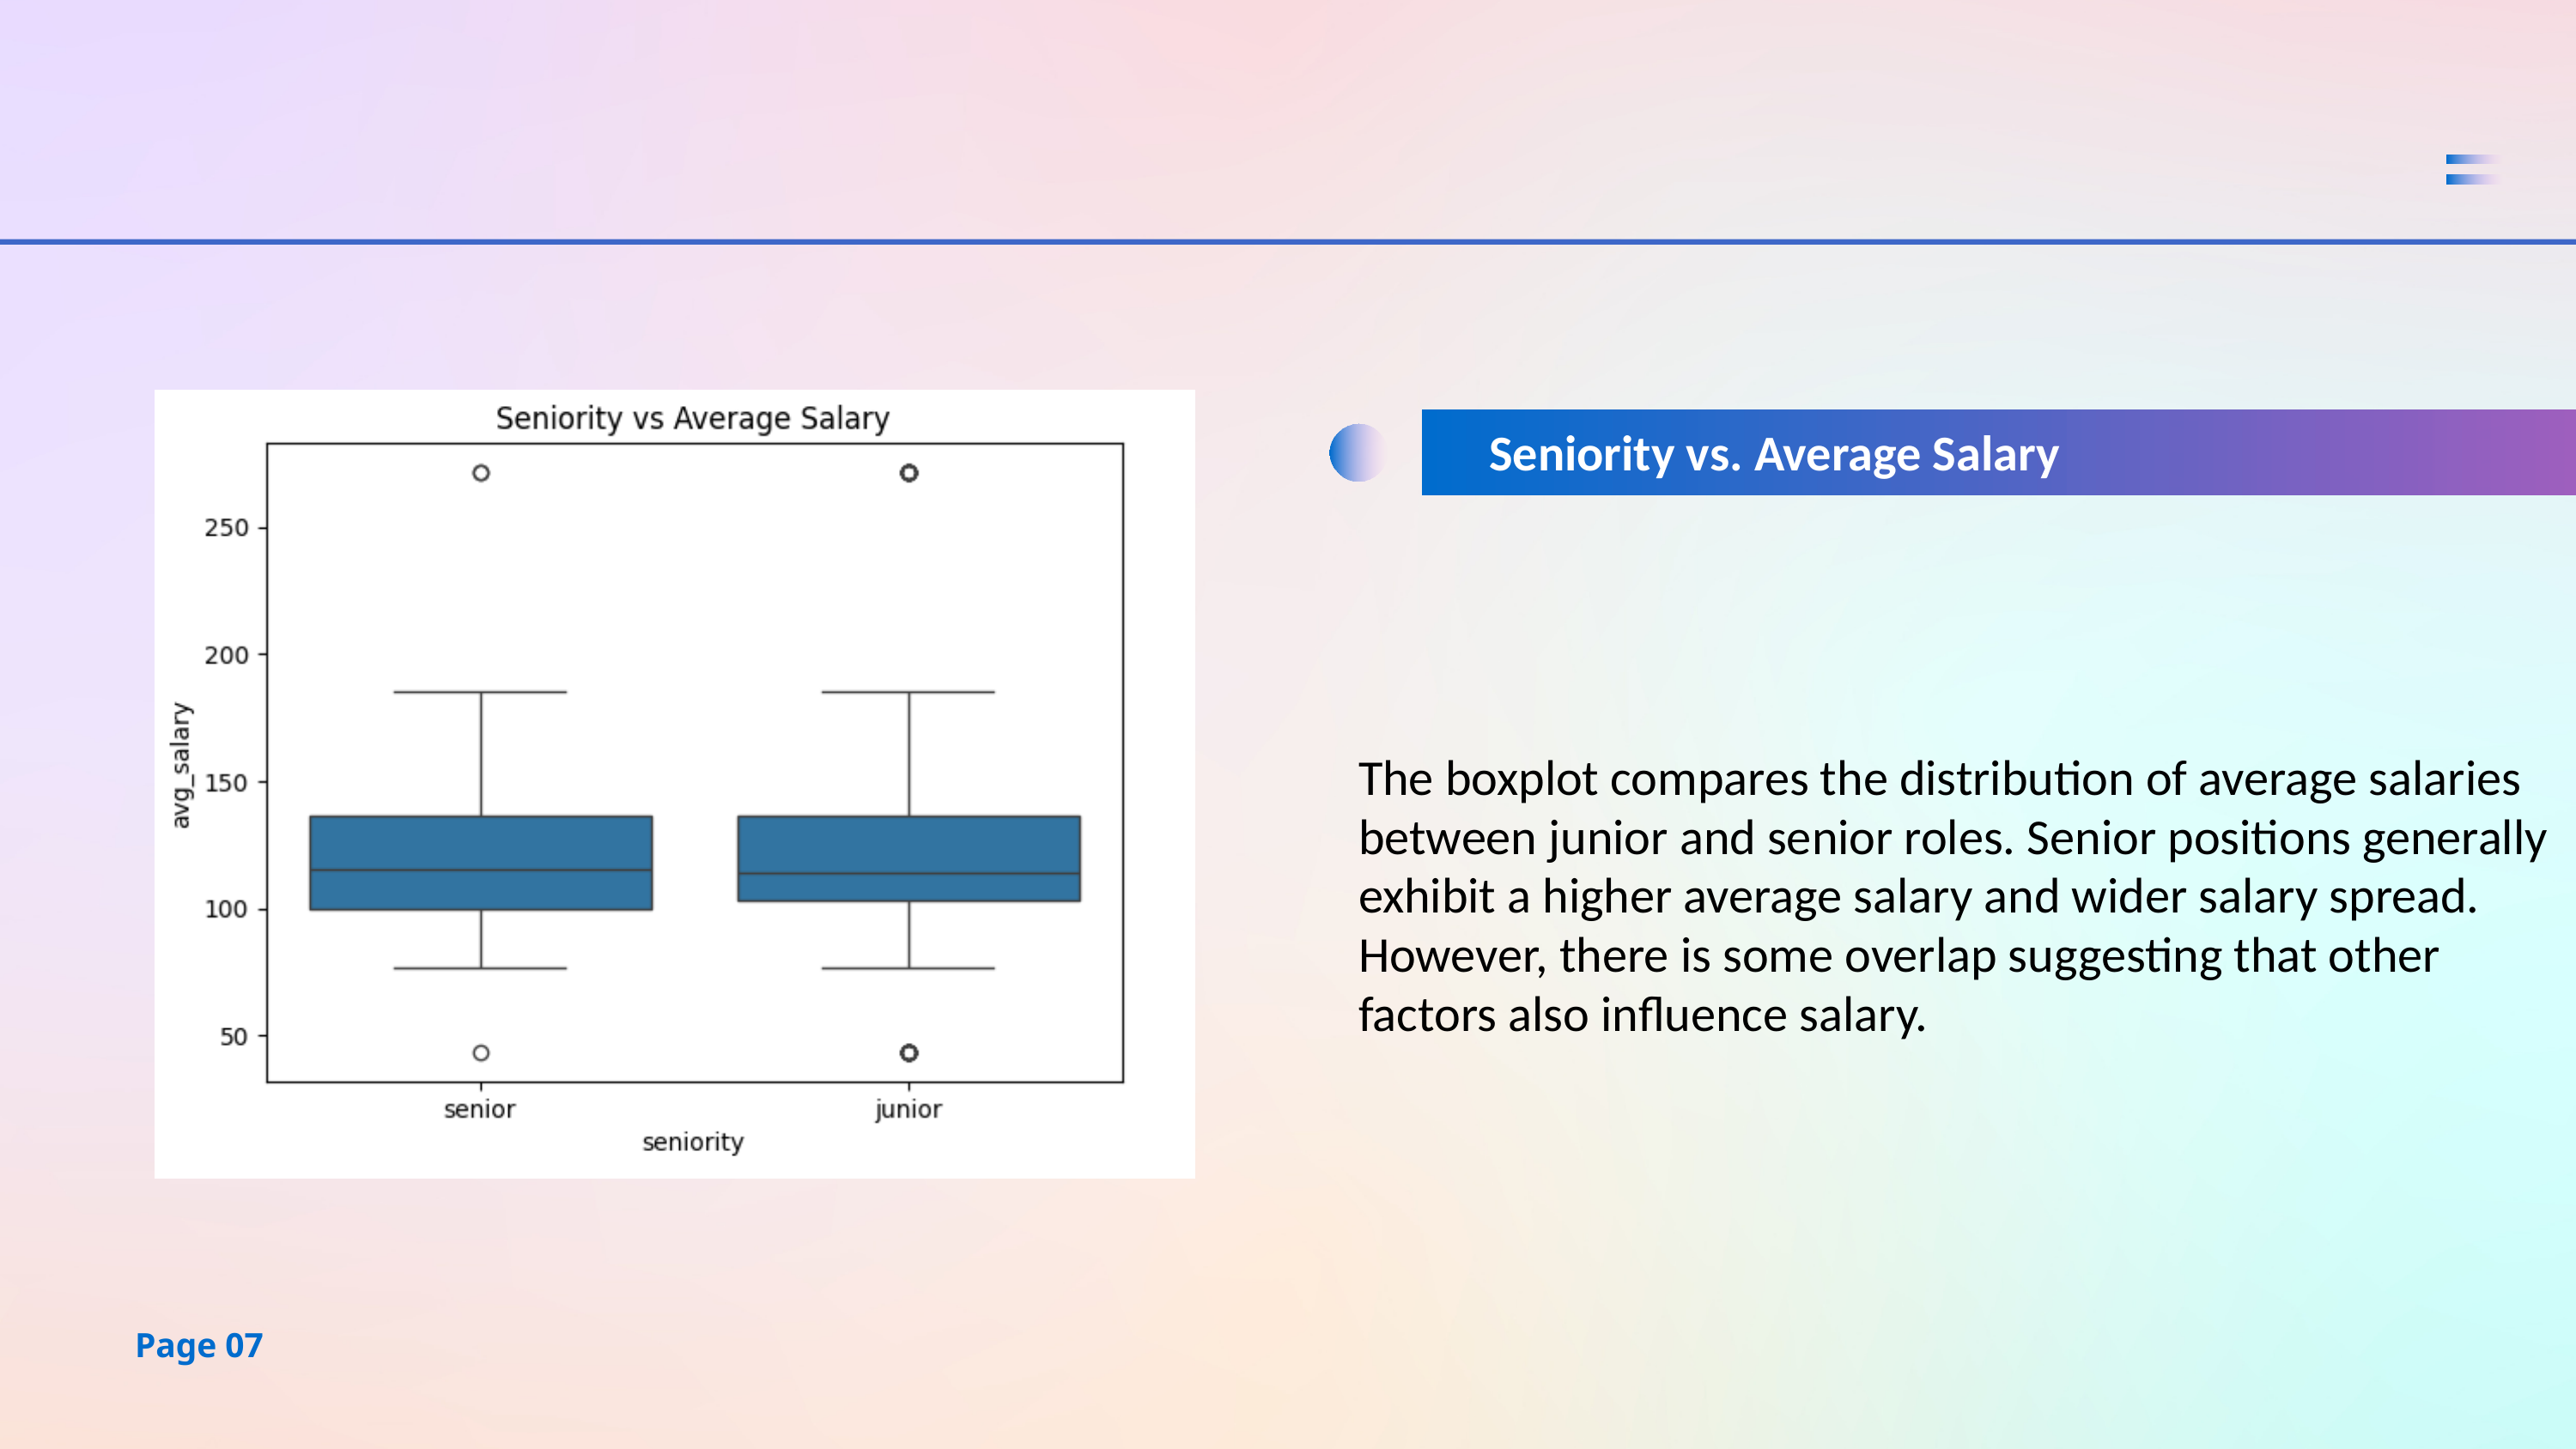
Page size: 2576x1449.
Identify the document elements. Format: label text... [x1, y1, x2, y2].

picture [154, 389, 1196, 1179]
text_box [0, 0, 2576, 241]
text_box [2445, 174, 2503, 185]
text_box [0, 242, 2576, 1449]
text_box The boxplot compares the distribution of average salaries between junior and senior roles. Senior positions generally exhibit a higher average salary and wider salary spread. However, there is some overlap suggesting that other factors also influence salary. [1358, 745, 2576, 1101]
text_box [1329, 423, 1388, 482]
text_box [1422, 409, 2576, 495]
text_box Page 07 [135, 1318, 363, 1365]
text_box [2445, 155, 2503, 165]
